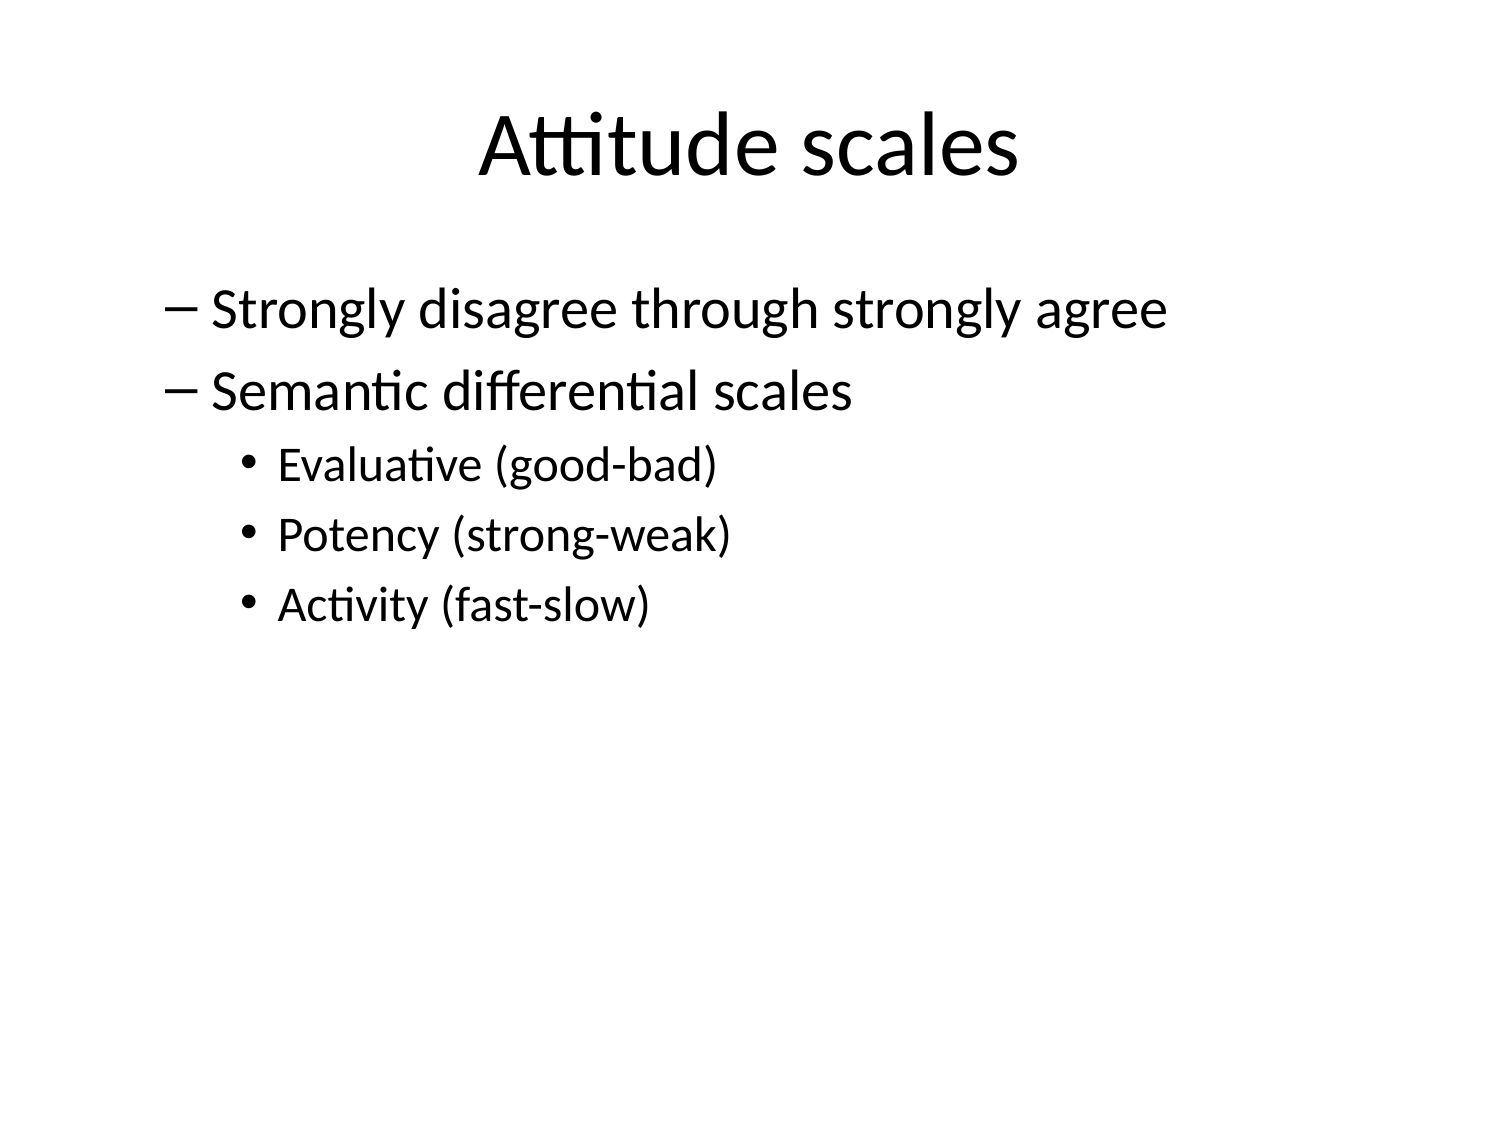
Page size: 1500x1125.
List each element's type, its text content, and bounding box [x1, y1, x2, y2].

title Attitude scales [75, 45, 1425, 233]
list Strongly disagree through strongly agree Semantic differential scales Evaluative (good-bad) Potency (strong-weak) Activity (fast-slow) [75, 262, 1425, 1005]
